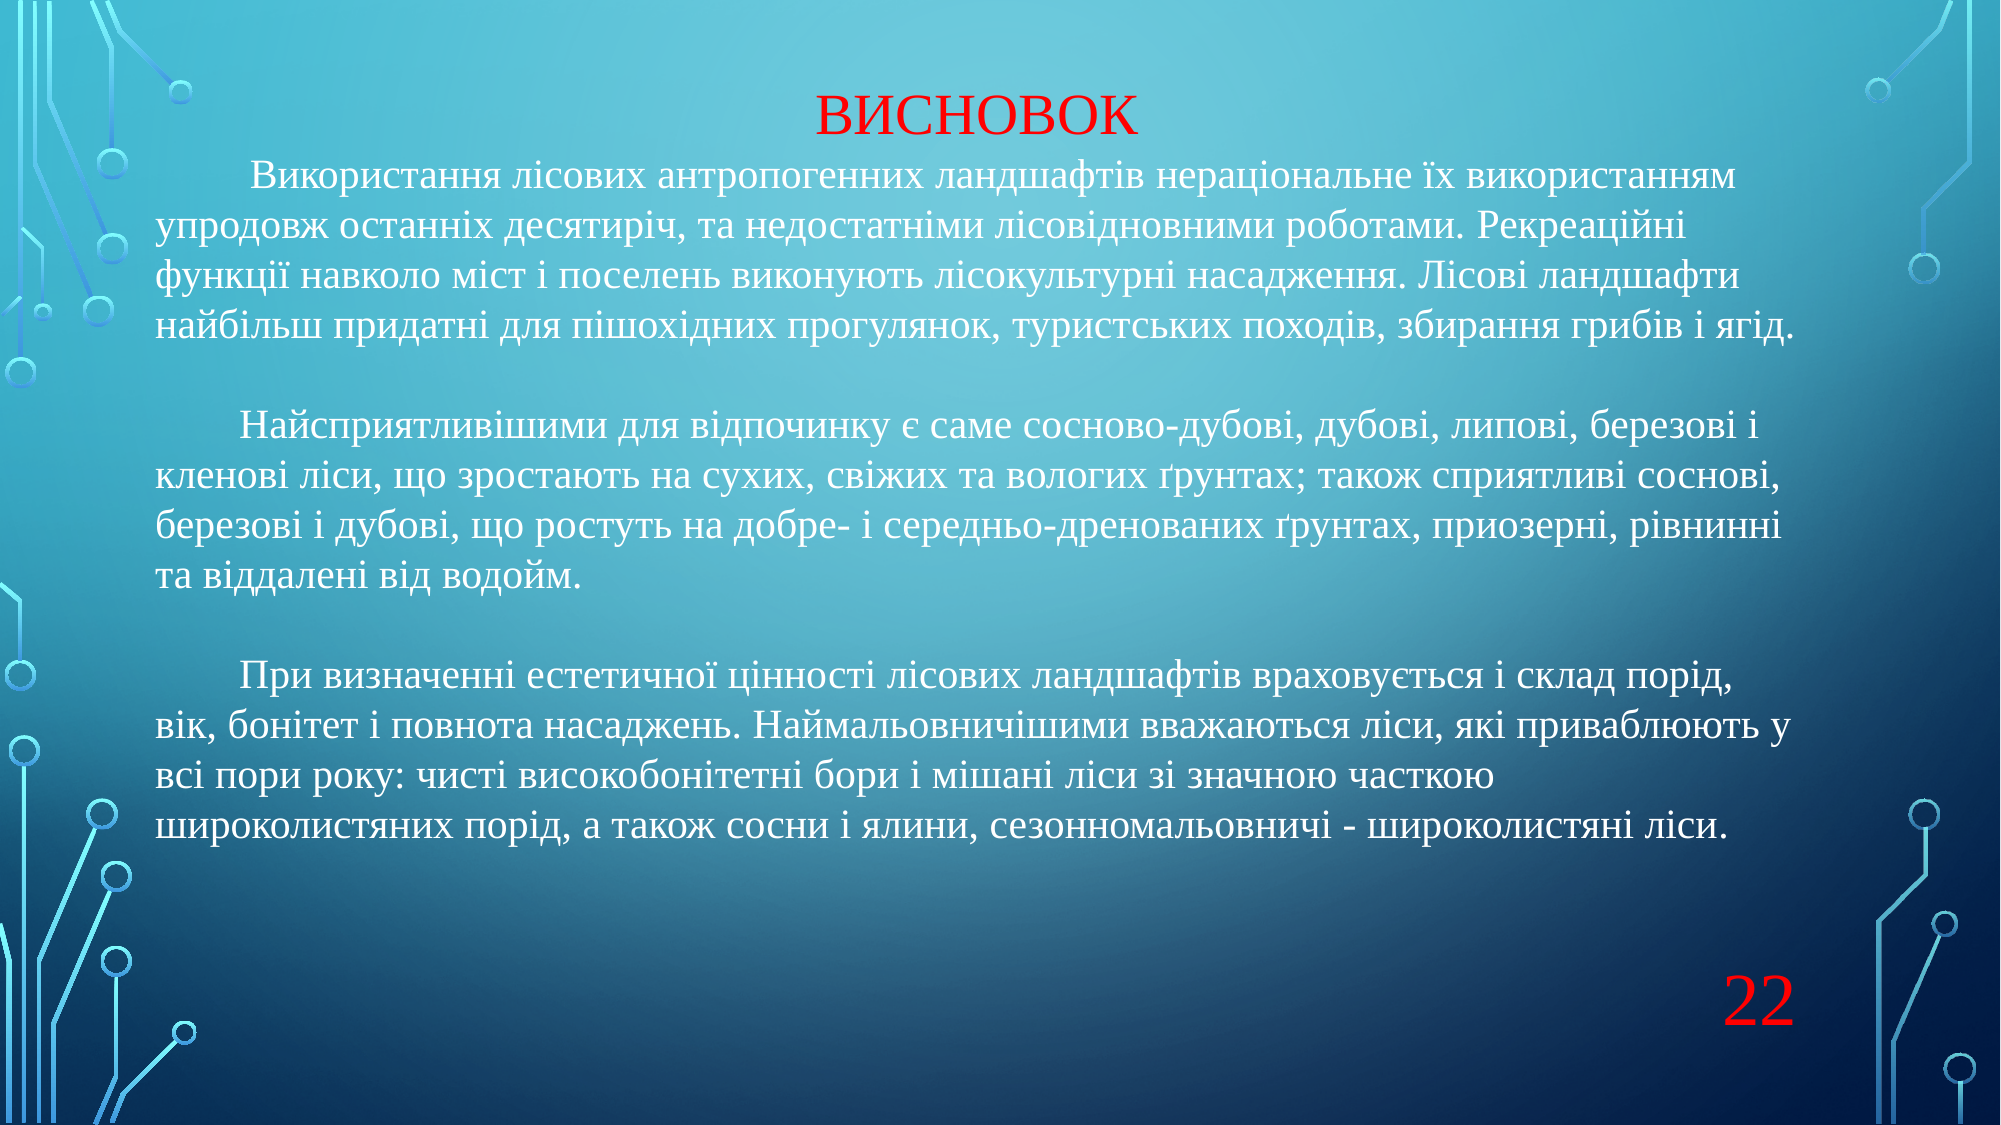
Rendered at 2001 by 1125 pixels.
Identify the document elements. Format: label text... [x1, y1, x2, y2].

text_box ВИСНОВОК Використання лісових антропогенних ландшафтів нераціональне їх використанням упродовж останніх десятиріч, та недостатніми лісовідновними роботами. Рекреаційні функції навколо міст і поселень виконують лісокультурні насадження. Лісові ландшафти найбільш придатні для пішохідних прогулянок, туристських походів, збирання грибів і ягід. Найсприятливішими для відпочинку є саме сосново-дубові, дубові, липові, березові і кленові ліси, що зростають на сухих, свіжих та вологих ґрунтах; також сприятливі соснові, березові і дубові, що ростуть на добре- і середньо-дренованих ґрунтах, приозерні, рівнинні та віддалені від водойм. При визначенні естетичної цінності лісових ландшафтів враховується і склад порід, вік, бонітет і повнота насаджень. Наймальовничішими вважаються ліси, які приваблюють у всі пори року: чисті високобонітетні бори і мішані ліси зі значною часткою широколистяних порід, а також сосни і ялини, сезонномальовничі - широколистяні ліси. [140, 69, 1813, 989]
slide_number 22 [1685, 989, 1813, 1025]
